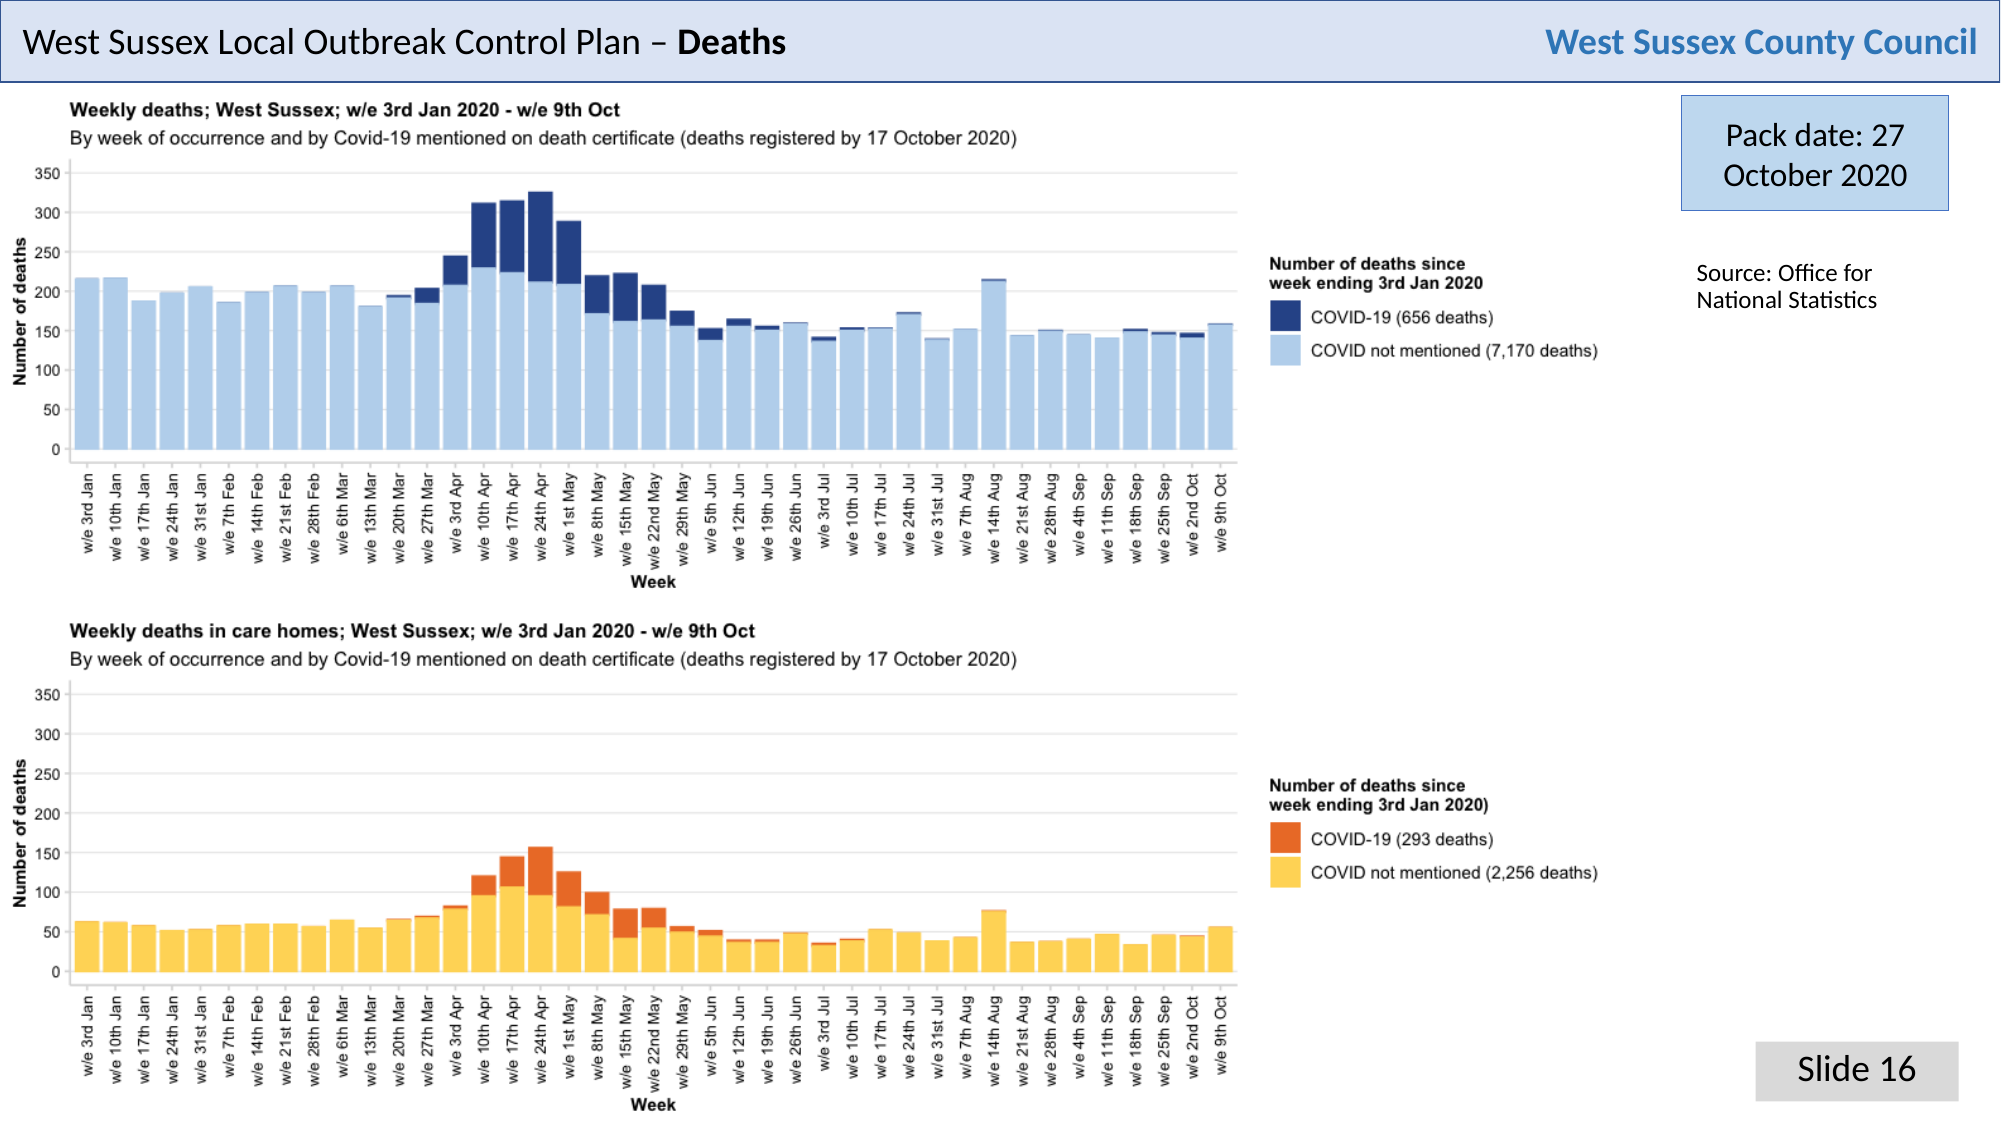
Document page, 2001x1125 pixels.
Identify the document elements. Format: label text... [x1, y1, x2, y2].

picture [3, 612, 1619, 1125]
list Source: Office for National Statistics [1681, 252, 1959, 289]
list Slide 16 [1755, 1041, 1959, 1102]
picture [3, 91, 1619, 602]
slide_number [1681, 95, 1949, 211]
